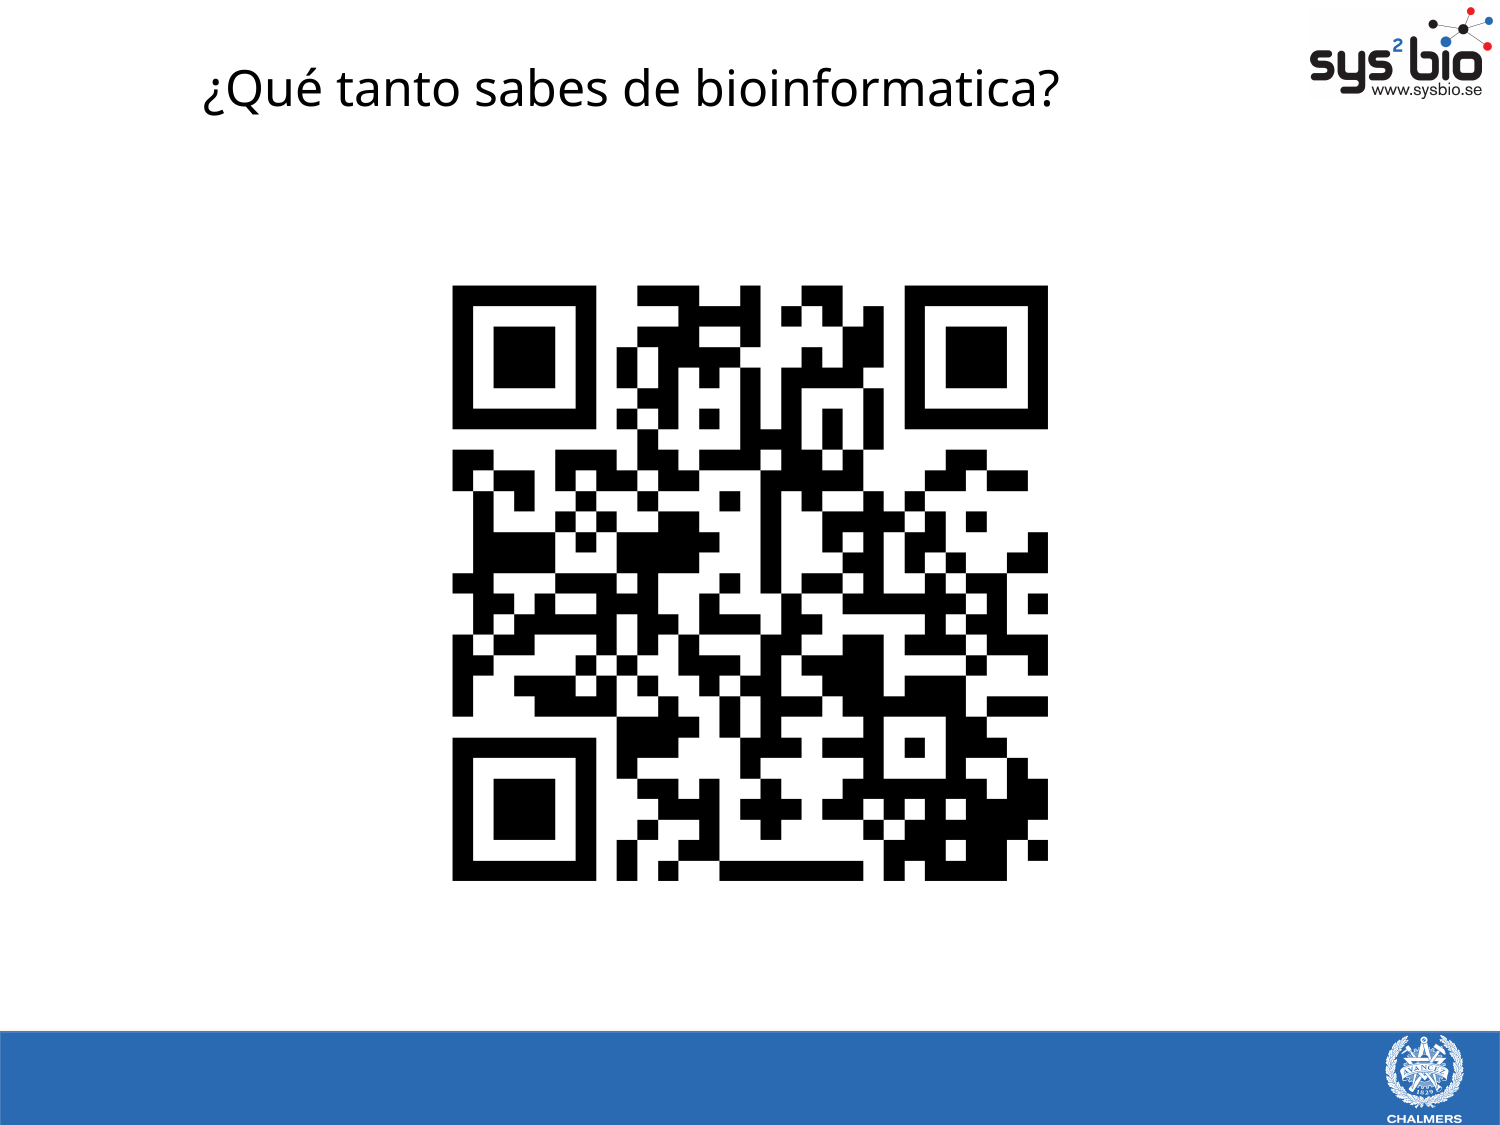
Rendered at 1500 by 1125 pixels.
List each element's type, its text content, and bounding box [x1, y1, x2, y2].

title ¿Qué tanto sabes de bioinformatica? [188, 49, 1312, 183]
picture [1310, 7, 1493, 99]
picture [370, 203, 1130, 963]
picture [1384, 1034, 1465, 1124]
